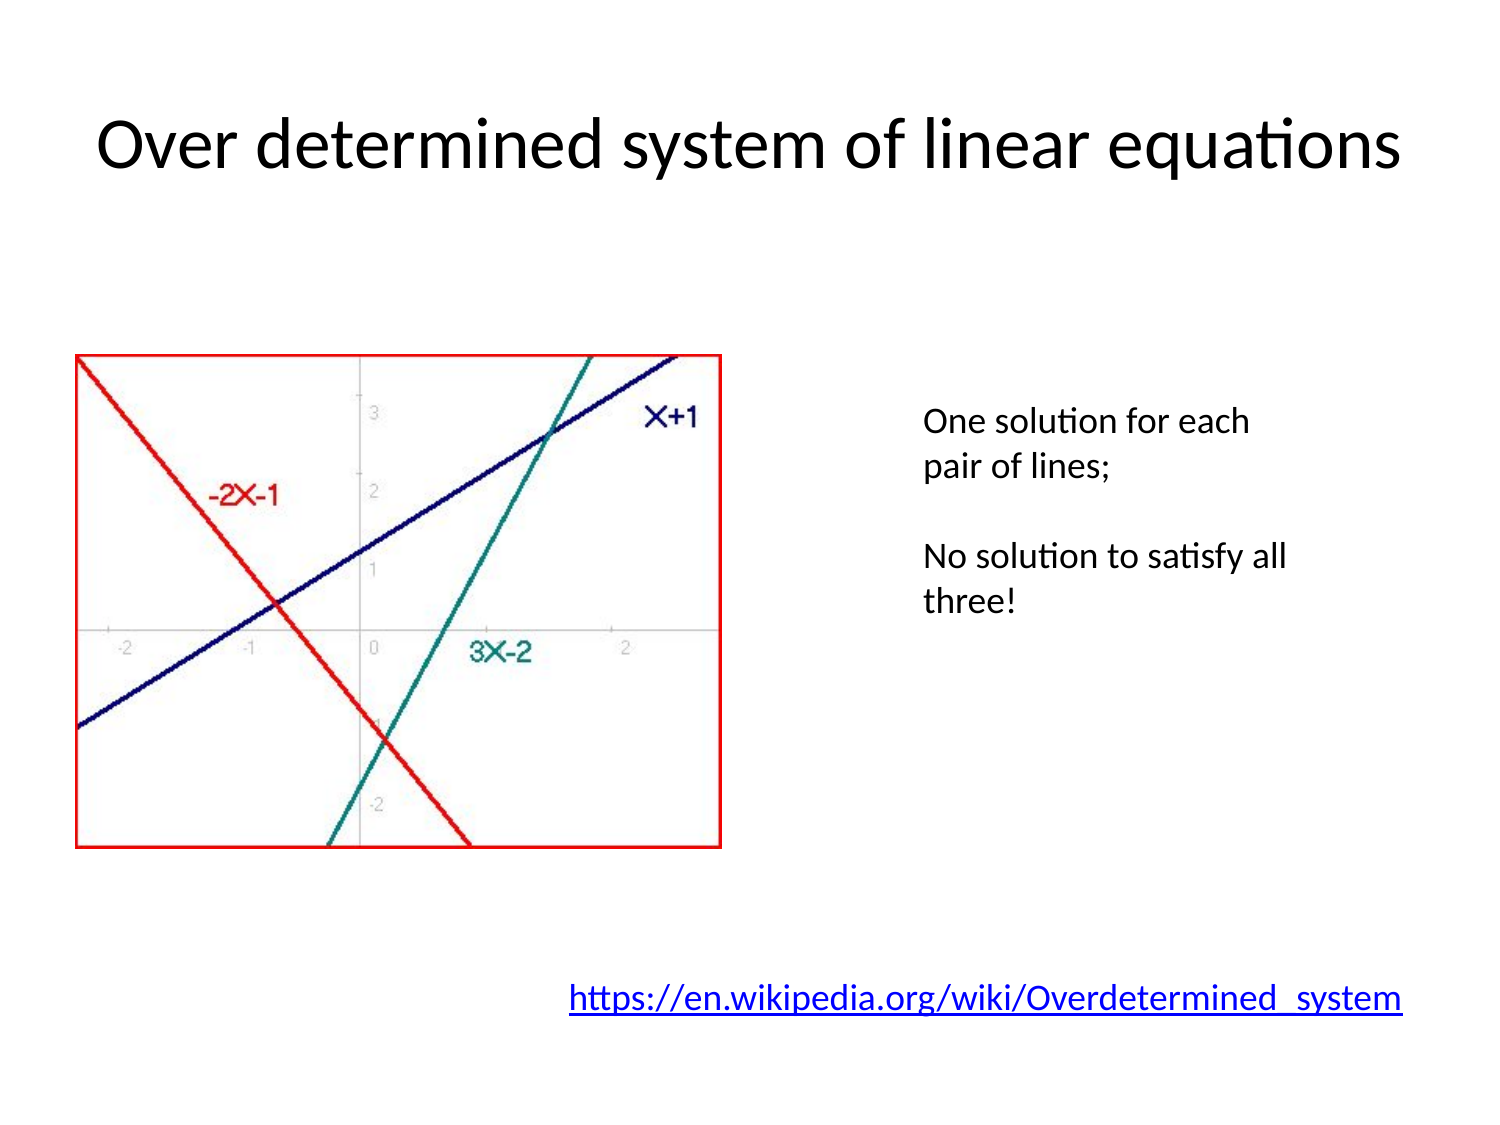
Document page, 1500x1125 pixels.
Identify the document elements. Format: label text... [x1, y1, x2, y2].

text_box https://en.wikipedia.org/wiki/Overdetermined_system [553, 965, 1500, 1071]
text_box One solution for each pair of lines; No solution to satisfy all three! [908, 388, 1304, 629]
title Over determined system of linear equations [75, 45, 1425, 233]
picture [74, 354, 723, 850]
